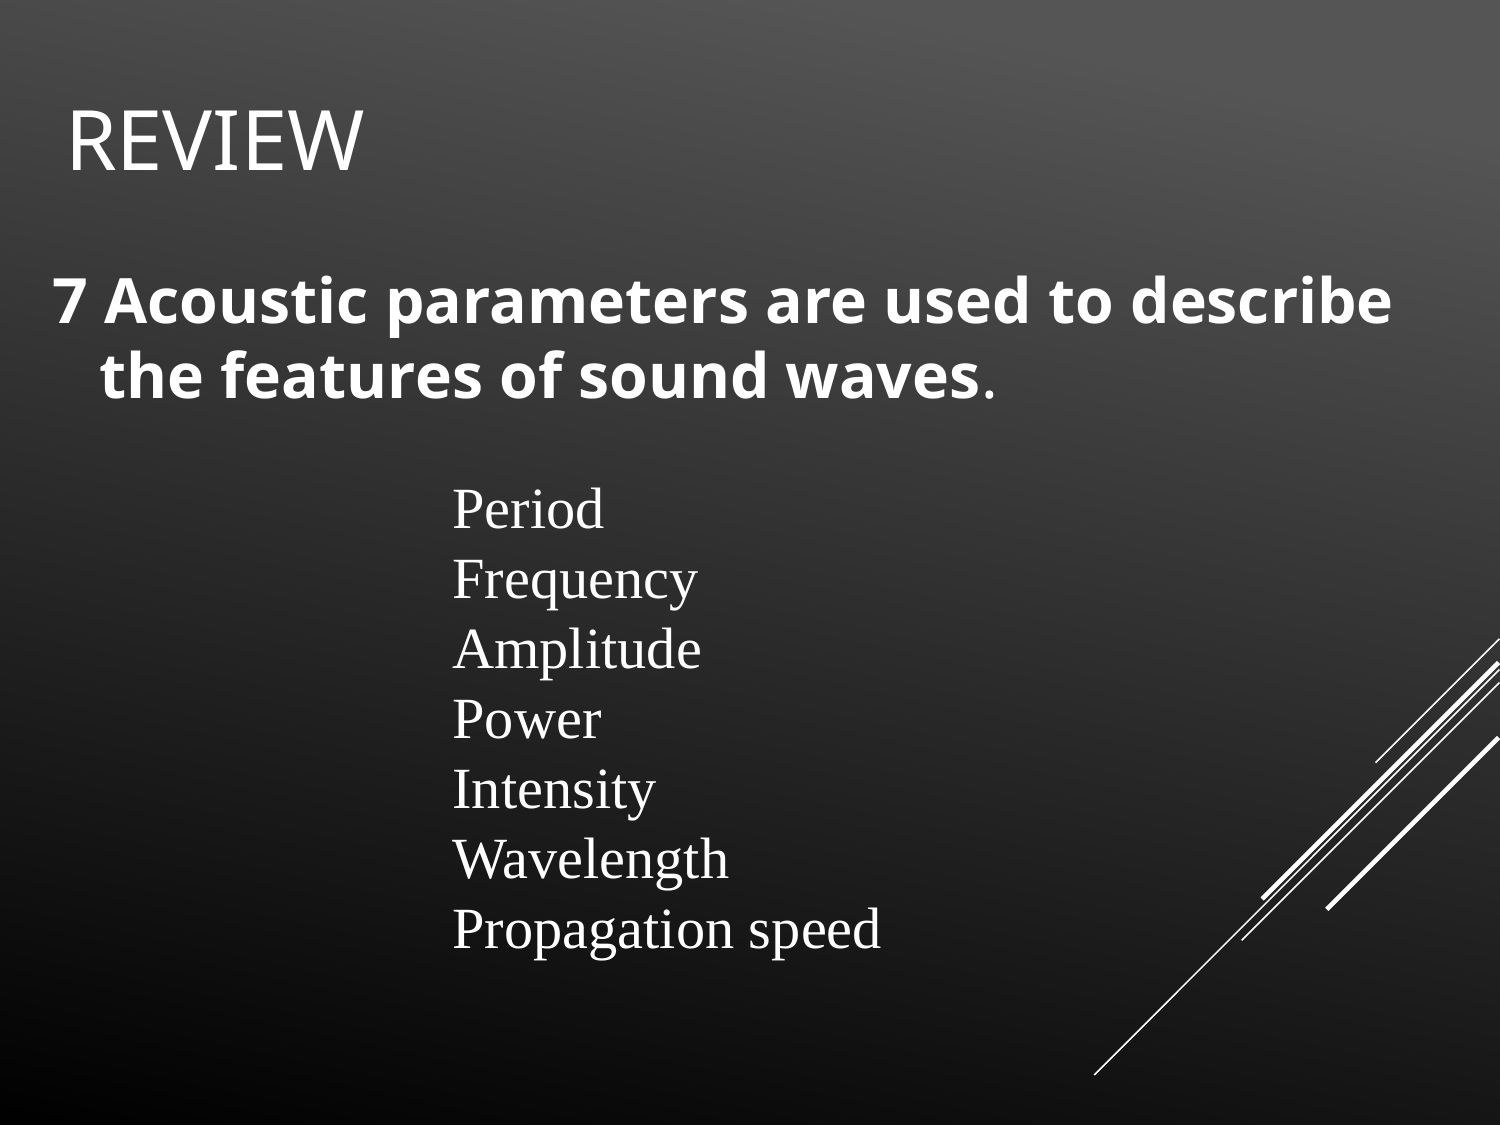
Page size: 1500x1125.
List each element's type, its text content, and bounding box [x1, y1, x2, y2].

text_box Period Frequency Amplitude Power Intensity Wavelength Propagation speed [437, 462, 1188, 968]
list 7 Acoustic parameters are used to describe the features of sound waves. [37, 262, 1413, 575]
title REVIEW [50, 12, 1126, 262]
